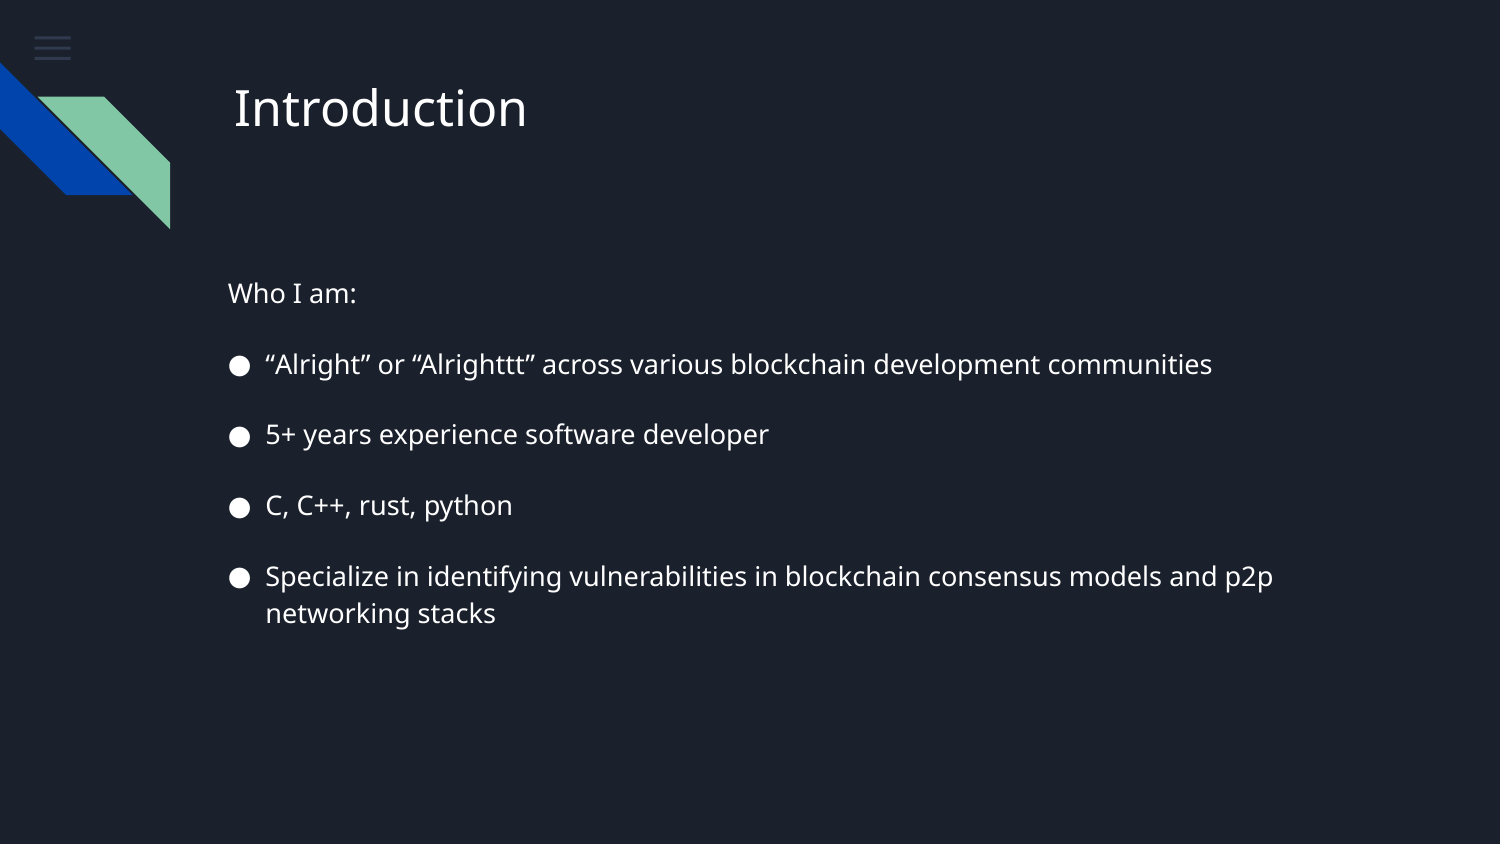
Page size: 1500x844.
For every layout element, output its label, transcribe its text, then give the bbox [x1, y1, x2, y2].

list Who I am: “Alright” or “Alrighttt” across various blockchain development communities 5+ years experience software developer C, C++, rust, python Specialize in identifying vulnerabilities in blockchain consensus models and p2p networking stacks [212, 257, 1368, 735]
title Introduction [219, 61, 1375, 212]
